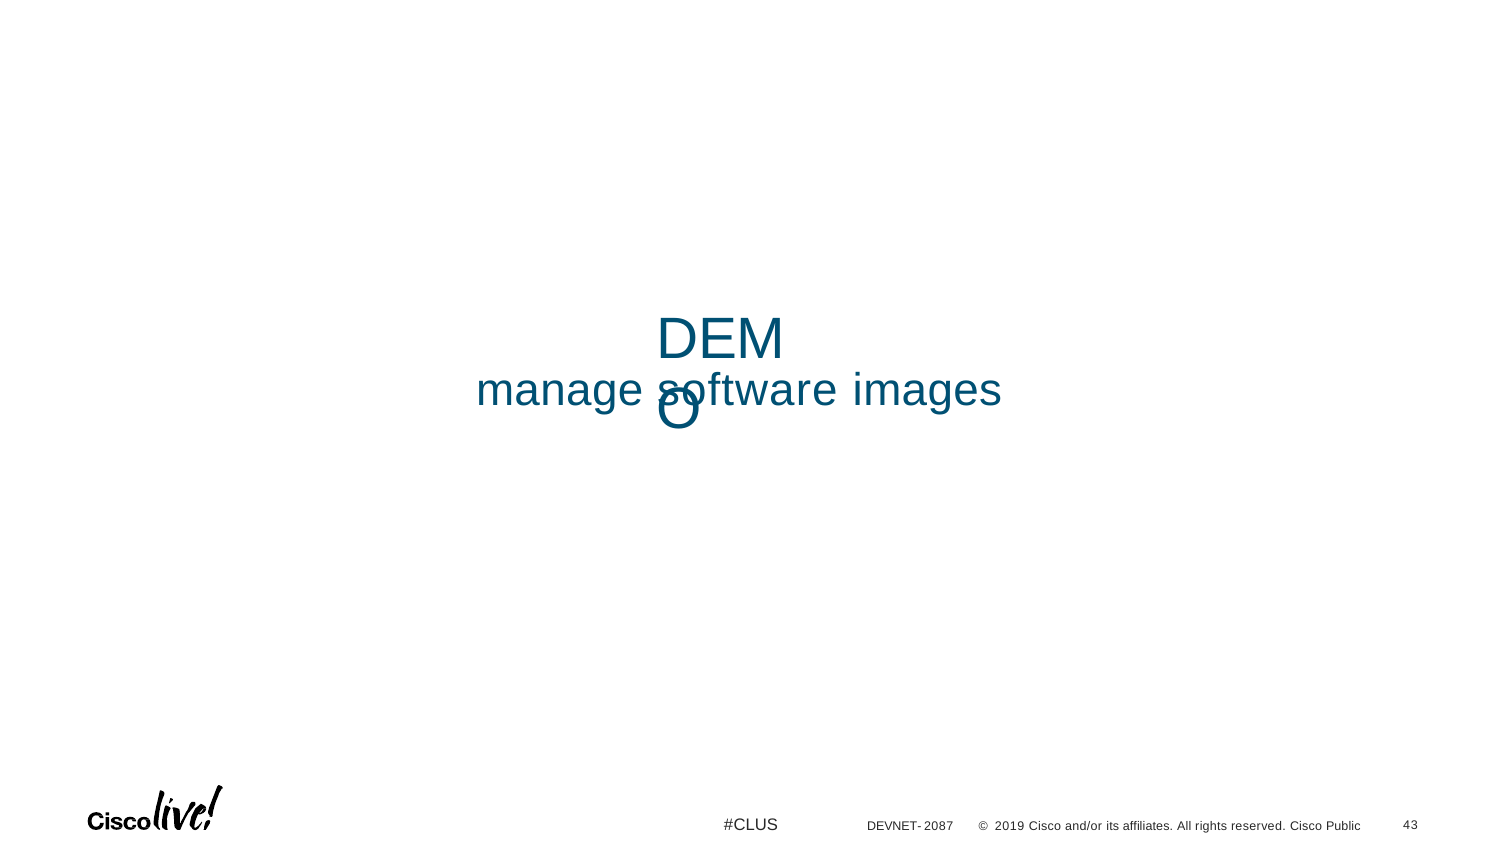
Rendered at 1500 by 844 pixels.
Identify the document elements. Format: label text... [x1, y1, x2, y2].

text_box DEVNET-2087 [865, 815, 955, 833]
text_box manage software images [473, 357, 1008, 415]
slide_number 30 [1396, 814, 1425, 844]
title DEMO [654, 298, 827, 357]
slide_number © 2019 Cisco and/or its affiliates. All rights reserved. Cisco Public [976, 815, 1370, 844]
footer #CLUS [721, 811, 779, 844]
title DEMO [654, 415, 827, 442]
